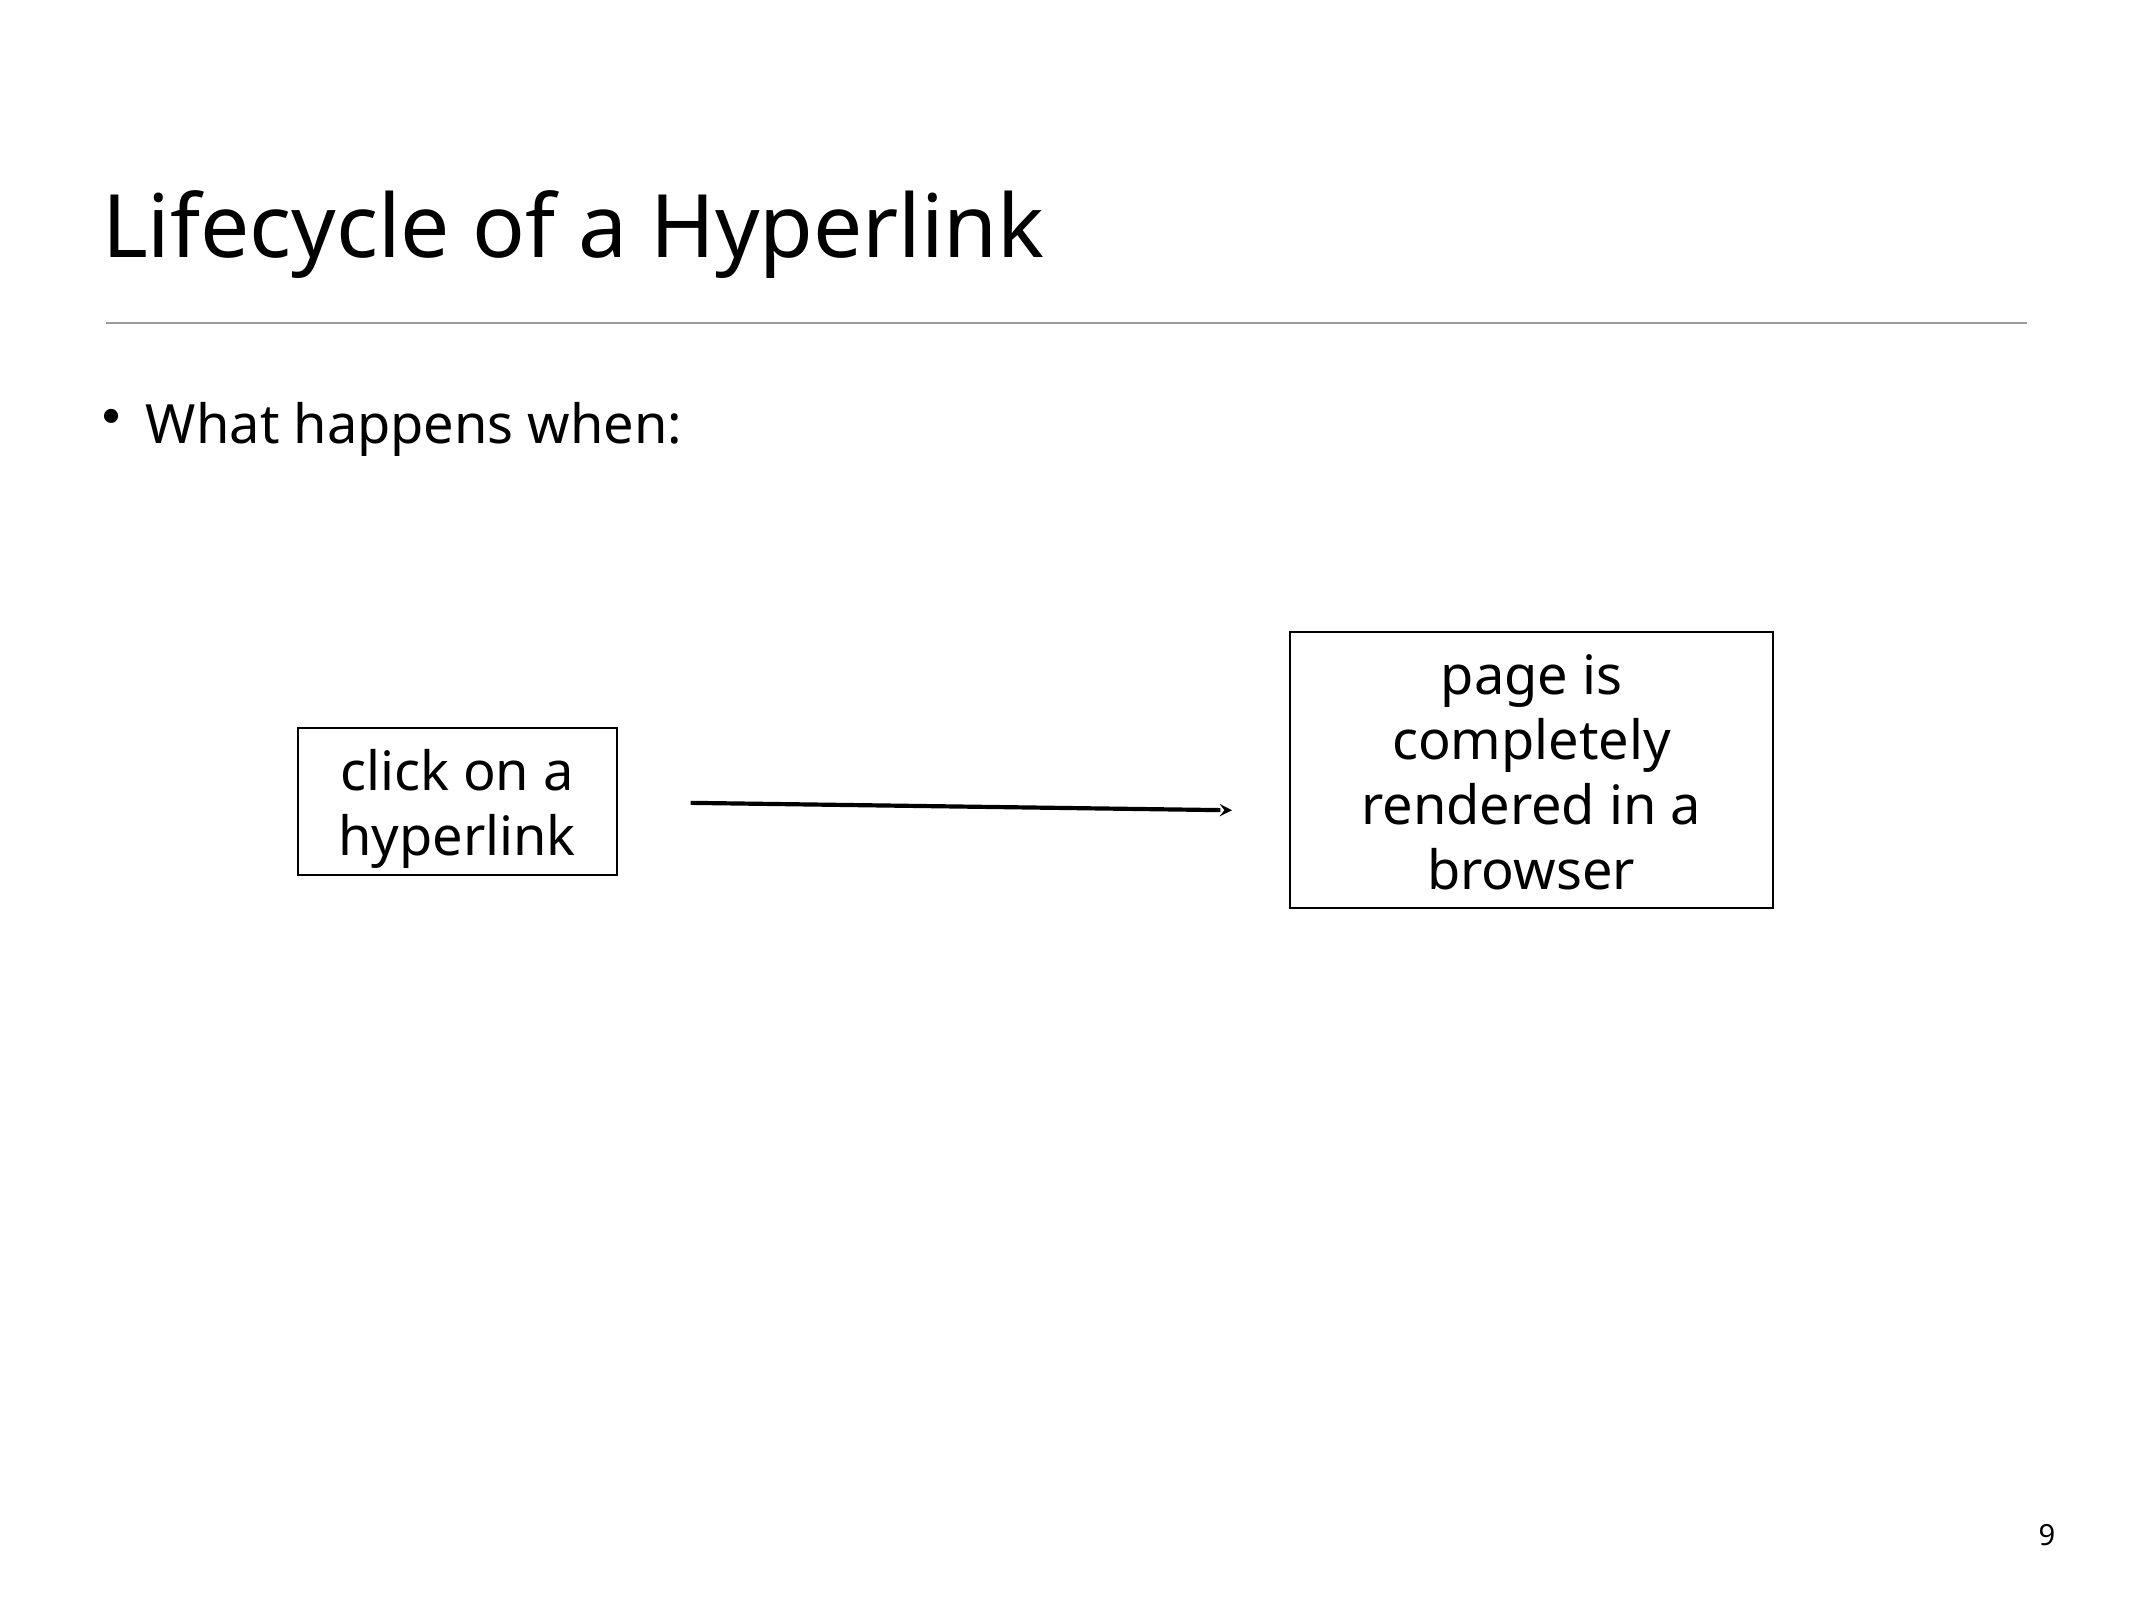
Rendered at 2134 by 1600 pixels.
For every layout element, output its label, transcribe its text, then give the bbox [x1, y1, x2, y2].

text_box click on a hyperlink [297, 728, 617, 875]
list What happens when: [93, 380, 2041, 463]
title Lifecycle of a Hyperlink [93, 53, 2041, 284]
text_box [1219, 803, 1233, 817]
slide_number 9 [2011, 1507, 2065, 1559]
text_box page is completely rendered in a browser [1289, 631, 1774, 909]
